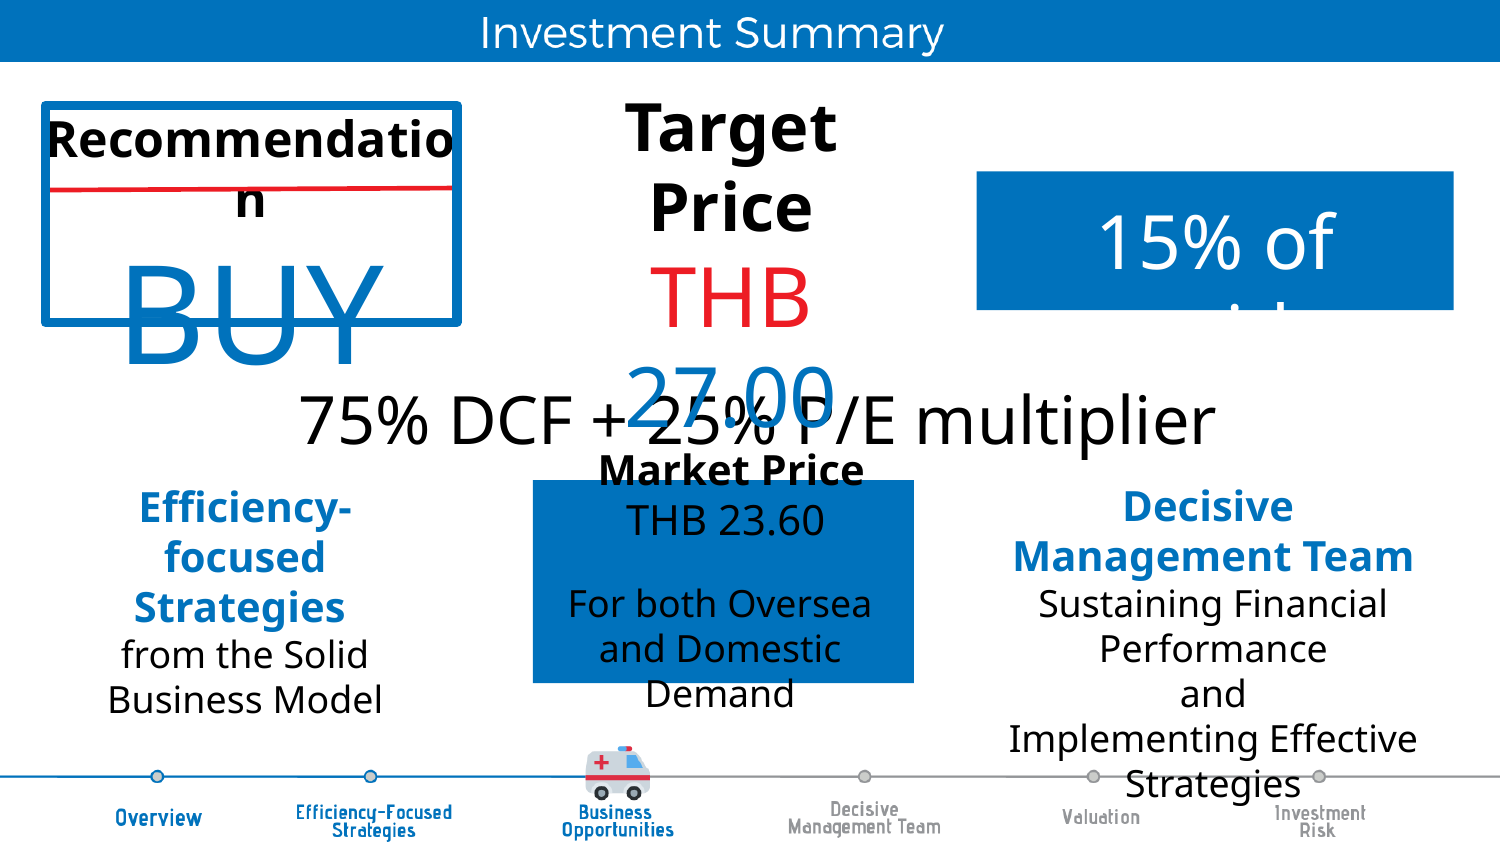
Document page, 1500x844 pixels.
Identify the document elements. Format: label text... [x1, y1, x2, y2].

text_box [43, 196, 459, 324]
text_box 15% of upside [956, 144, 1474, 313]
text_box 75% DCF + 25% P/E multiplier [260, 361, 1258, 463]
text_box [43, 103, 459, 188]
text_box Business Opportunities For both Oversea and Domestic Demand [526, 465, 914, 692]
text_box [45, 187, 458, 191]
text_box Efficiency-focused Strategies from the Solid Business Model [51, 465, 439, 686]
text_box Decisive Management Team Sustaining Financial Performance and Implementing Effective Strategies [944, 464, 1482, 735]
picture [0, 0, 1500, 844]
text_box Target Price THB 27.00 Market Price THB 23.60 [526, 69, 936, 389]
text_box Recommendation BUY [23, 92, 478, 280]
